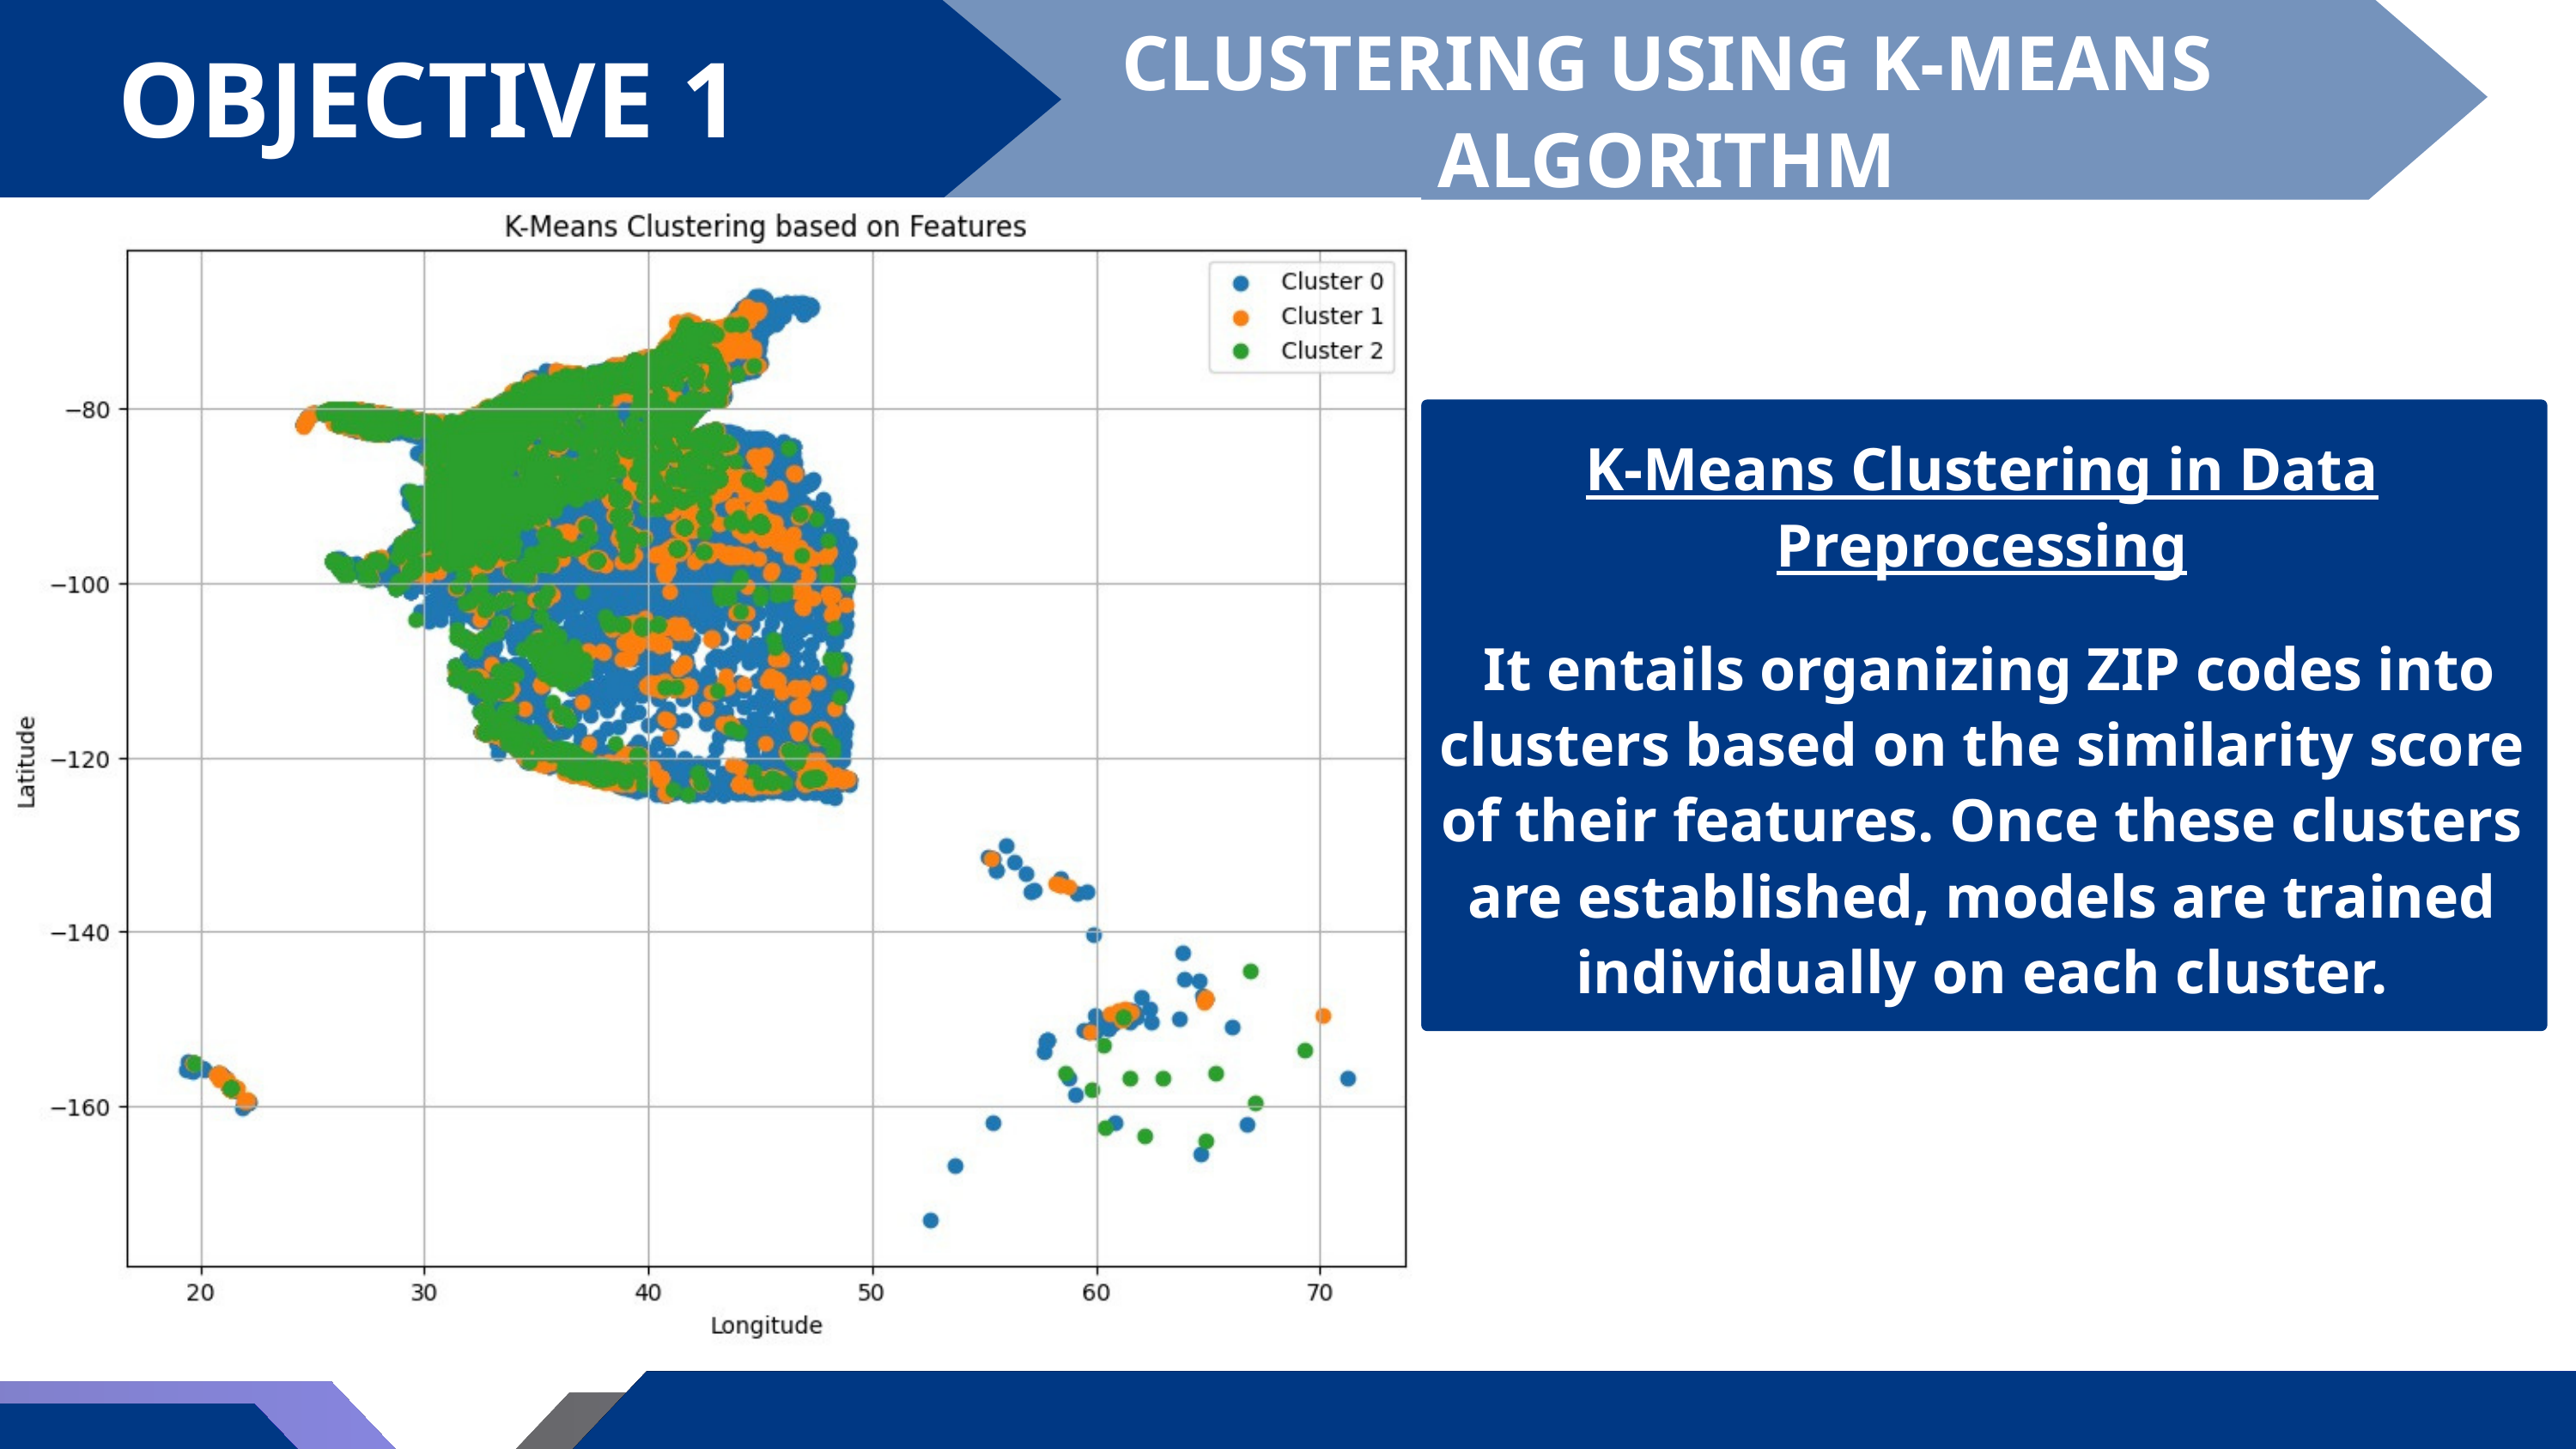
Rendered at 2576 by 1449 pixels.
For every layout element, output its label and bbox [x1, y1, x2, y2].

text_box [1420, 399, 2548, 1032]
text_box [0, 1371, 2576, 1449]
text_box [0, 209, 1422, 1354]
text_box [0, 0, 1062, 199]
text_box [1062, 0, 2488, 200]
